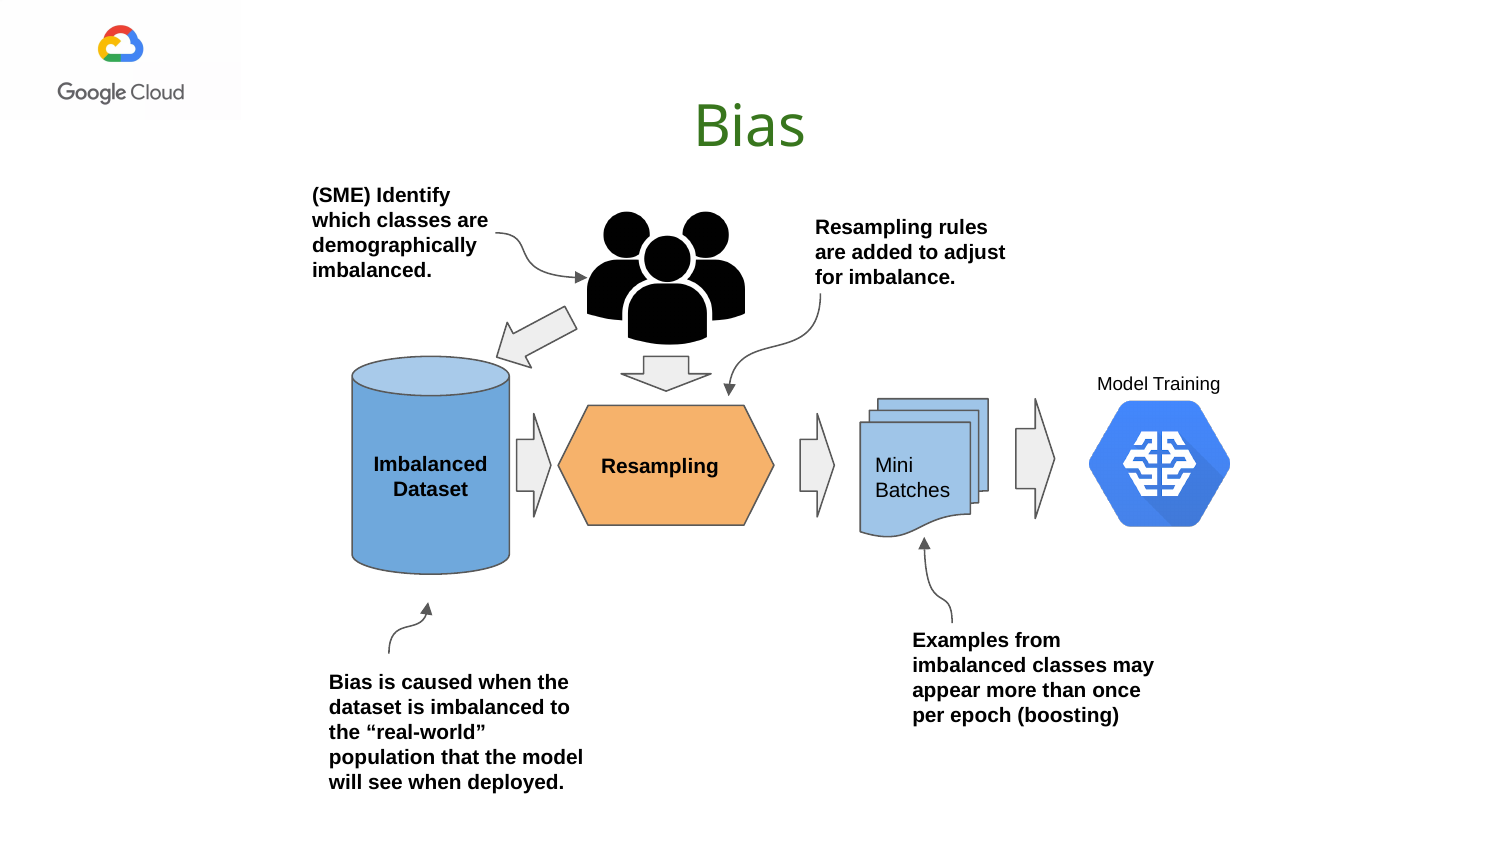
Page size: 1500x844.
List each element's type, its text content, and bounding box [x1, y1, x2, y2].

text_box Model Training [1082, 356, 1259, 400]
text_box Resampling [558, 405, 774, 526]
text_box [800, 413, 835, 517]
text_box Examples from imbalanced classes may appear more than once per epoch (boosting) [897, 611, 1184, 791]
text_box Resampling rules are added to adjust for imbalance. [800, 199, 1024, 343]
picture [1089, 393, 1230, 534]
picture [0, 0, 241, 121]
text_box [722, 298, 827, 391]
text_box [496, 306, 577, 368]
text_box [1015, 398, 1055, 519]
text_box Bias is caused when the dataset is imbalanced to the “real-world” population that the model will see when deployed. [313, 653, 601, 833]
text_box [887, 558, 980, 597]
text_box [621, 365, 712, 392]
text_box (SME) Identify which classes are demographically imbalanced. [297, 166, 521, 311]
text_box Mini Batches [860, 398, 989, 537]
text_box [382, 608, 435, 648]
picture [587, 198, 746, 357]
text_box [516, 413, 551, 517]
title Bias [51, 72, 1449, 167]
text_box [495, 232, 588, 278]
text_box Imbalanced Dataset [352, 356, 510, 575]
